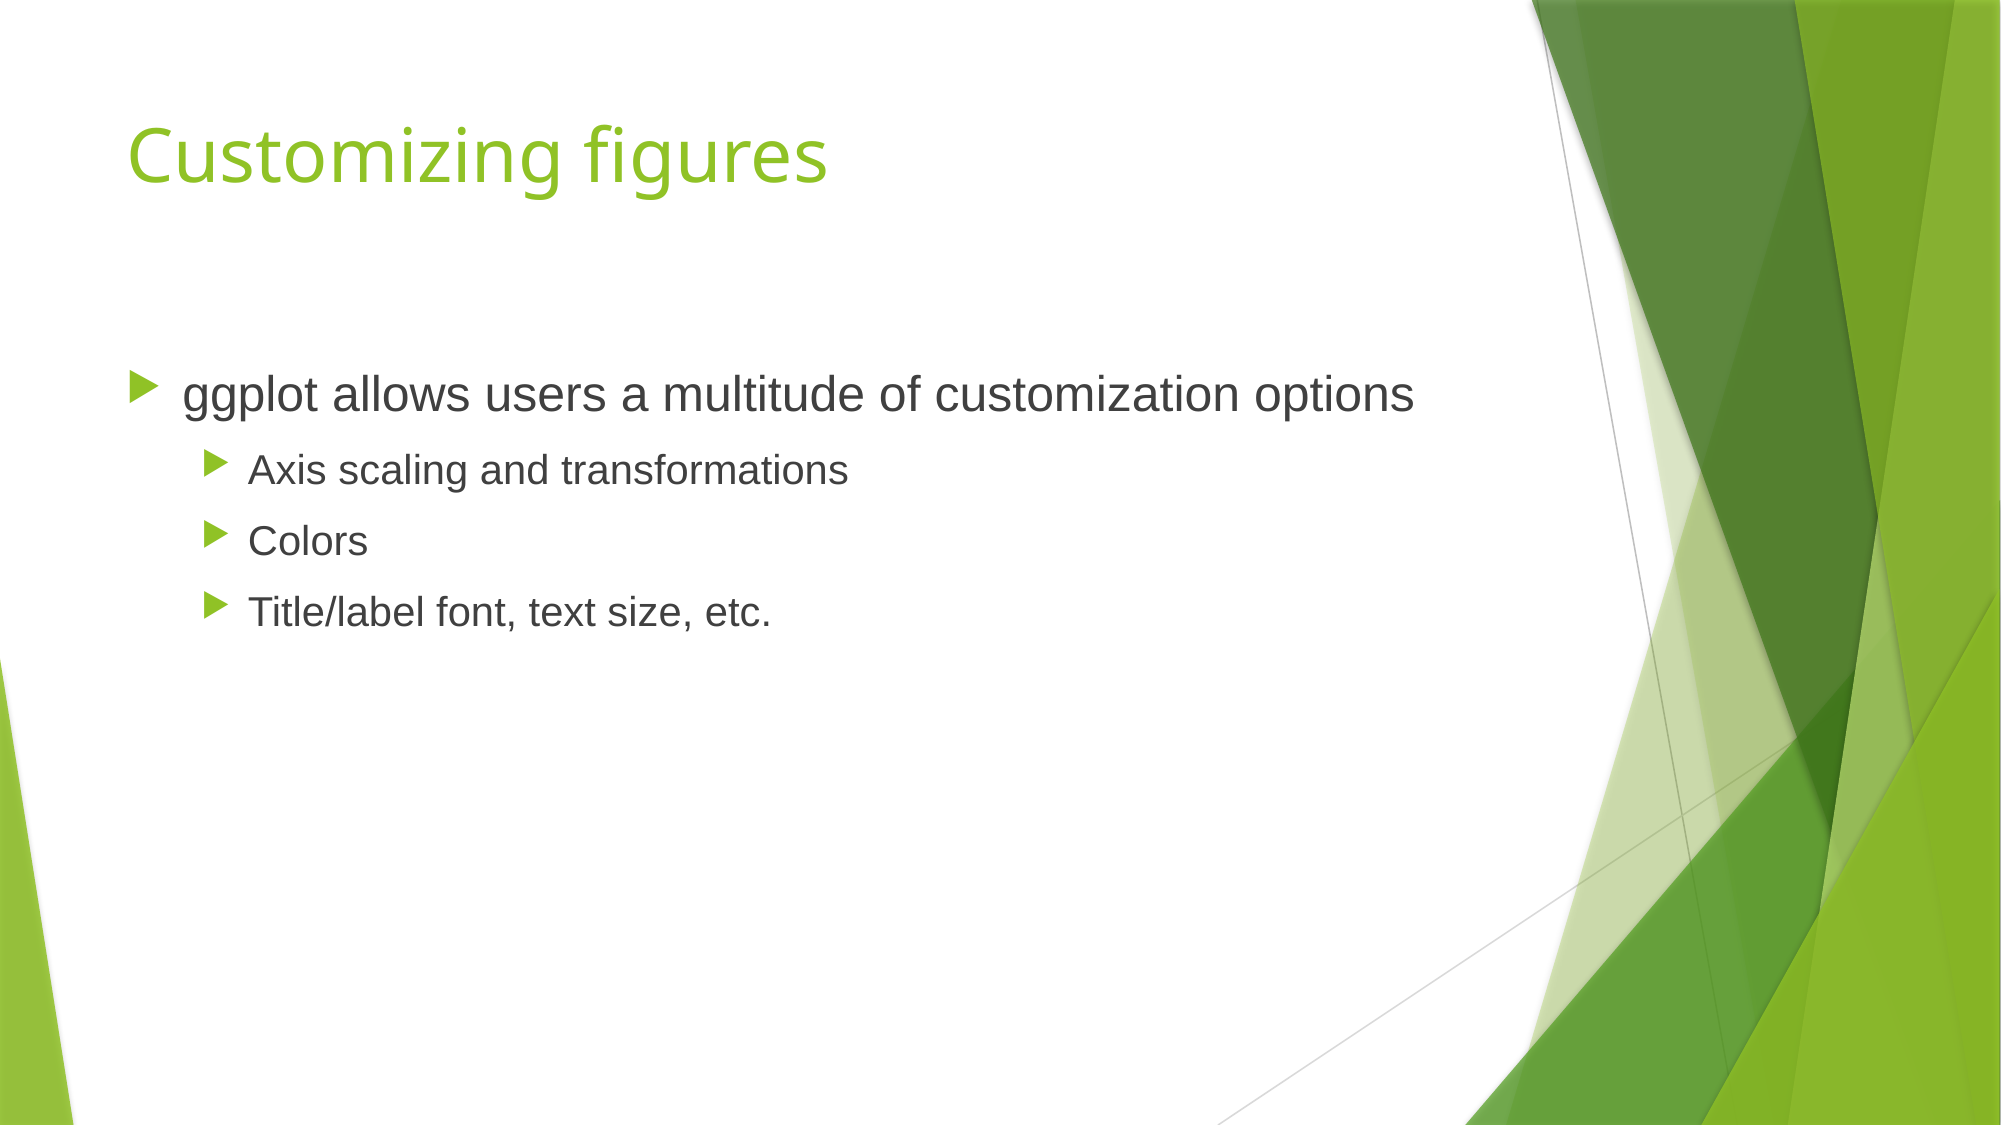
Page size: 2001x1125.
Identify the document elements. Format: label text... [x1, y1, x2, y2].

title Customizing figures [111, 99, 1522, 317]
list ggplot allows users a multitude of customization options Axis scaling and transformations Colors Title/label font, text size, etc. [111, 354, 1522, 992]
